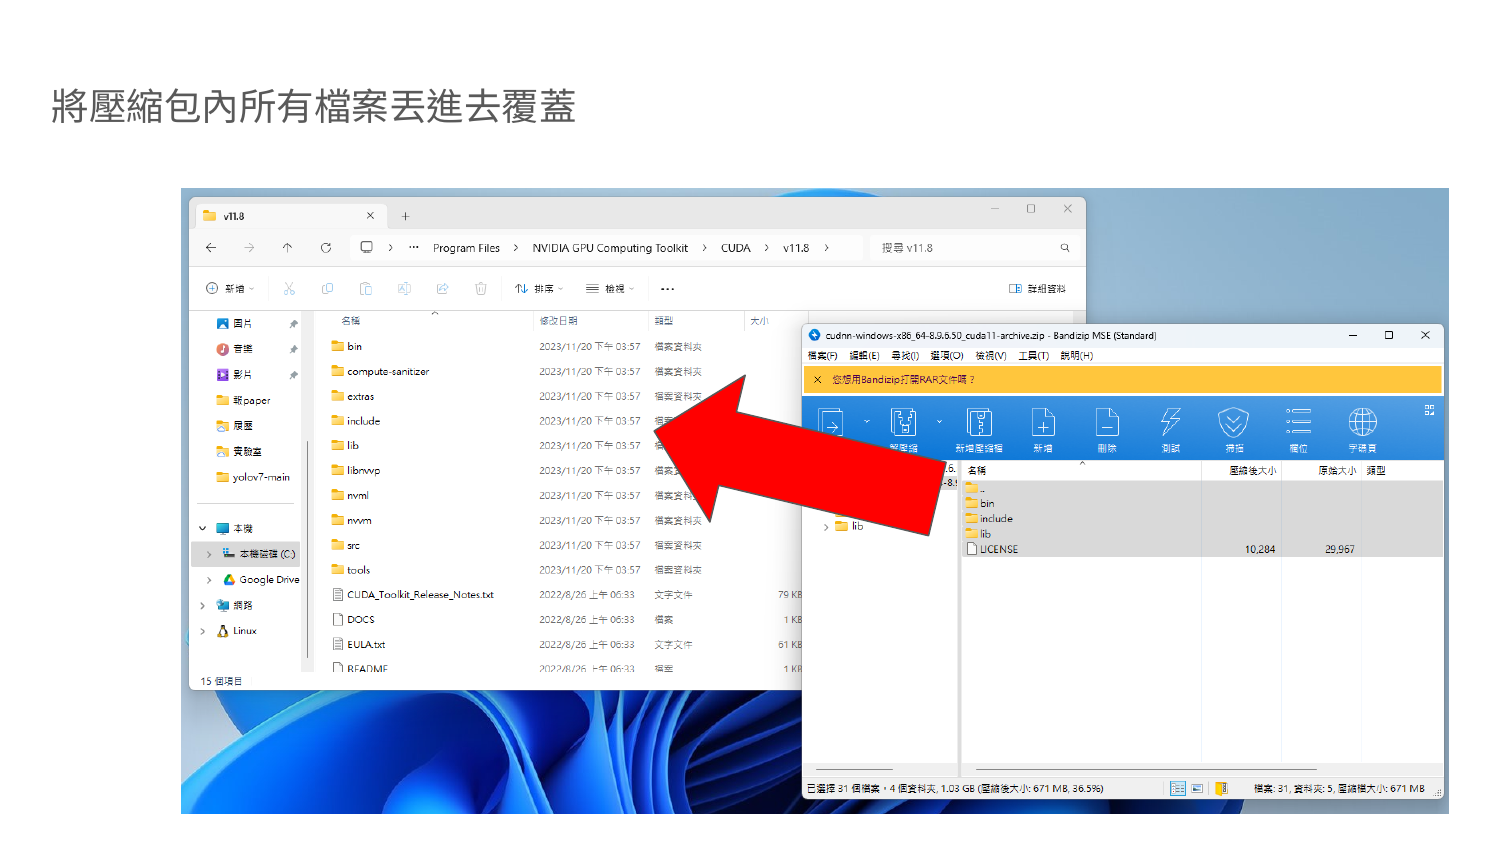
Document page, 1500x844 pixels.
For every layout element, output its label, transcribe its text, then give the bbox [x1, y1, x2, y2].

list 將壓縮包內所有檔案丟進去覆蓋 [36, 64, 1435, 236]
picture [180, 188, 1450, 814]
